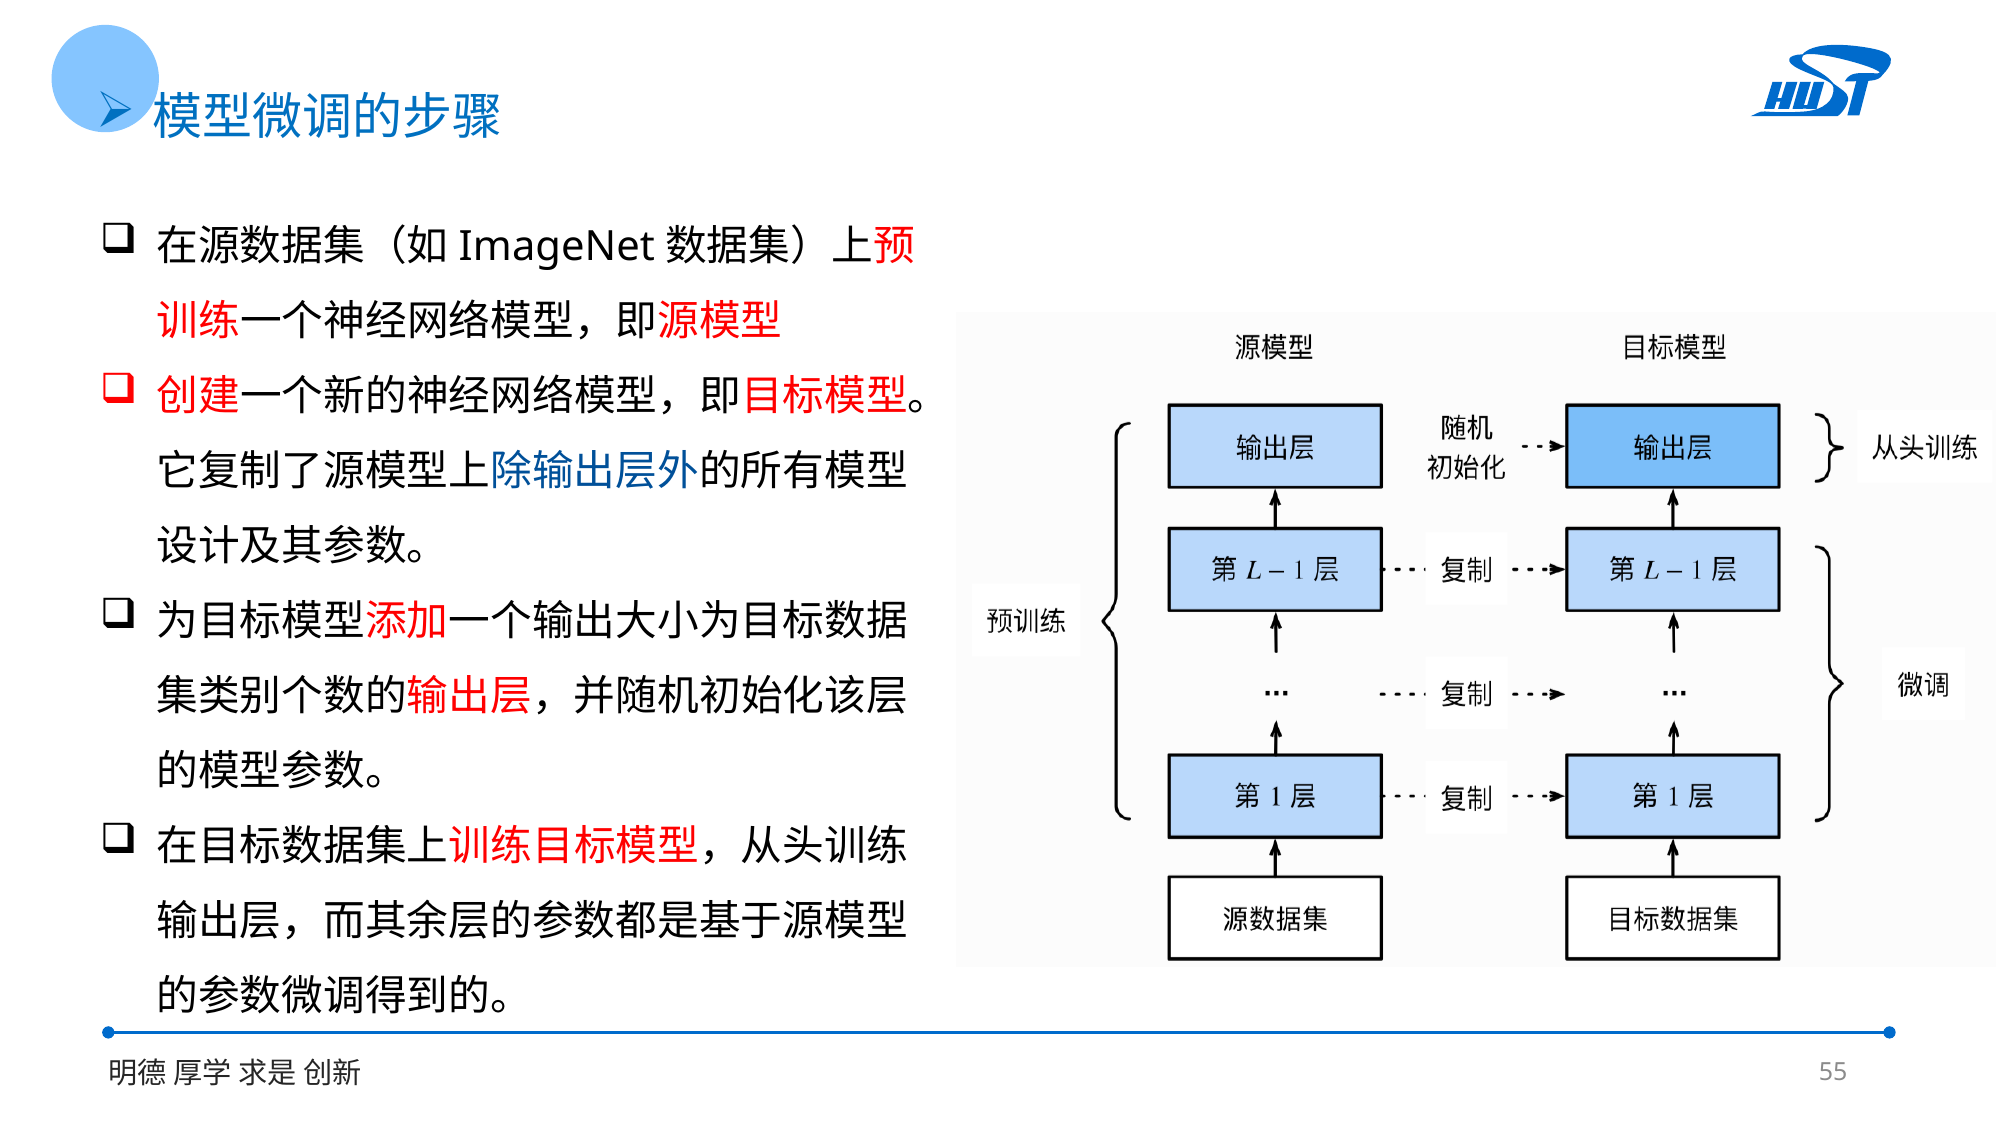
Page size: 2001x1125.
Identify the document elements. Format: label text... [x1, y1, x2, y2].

slide_number 55 [1412, 1042, 1863, 1103]
text_box 模型微调的步骤 [81, 83, 700, 153]
text_box 在源数据集（如ImageNet数据集）上预训练一个神经网络模型，即源模型 创建一个新的神经网络模型，即目标模型。它复制了源模型上除输出层外的所有模型设计及其参数。 为目标模型添加一个输出大小为目标数据集类别个数的输出层，并随机初始化该层的模型参数。 在目标数据集上训练目标模型，从头训练输出层，而其余层的参数都是基于源模型的参数微调得到的。 [85, 186, 957, 1026]
picture [956, 312, 1996, 967]
